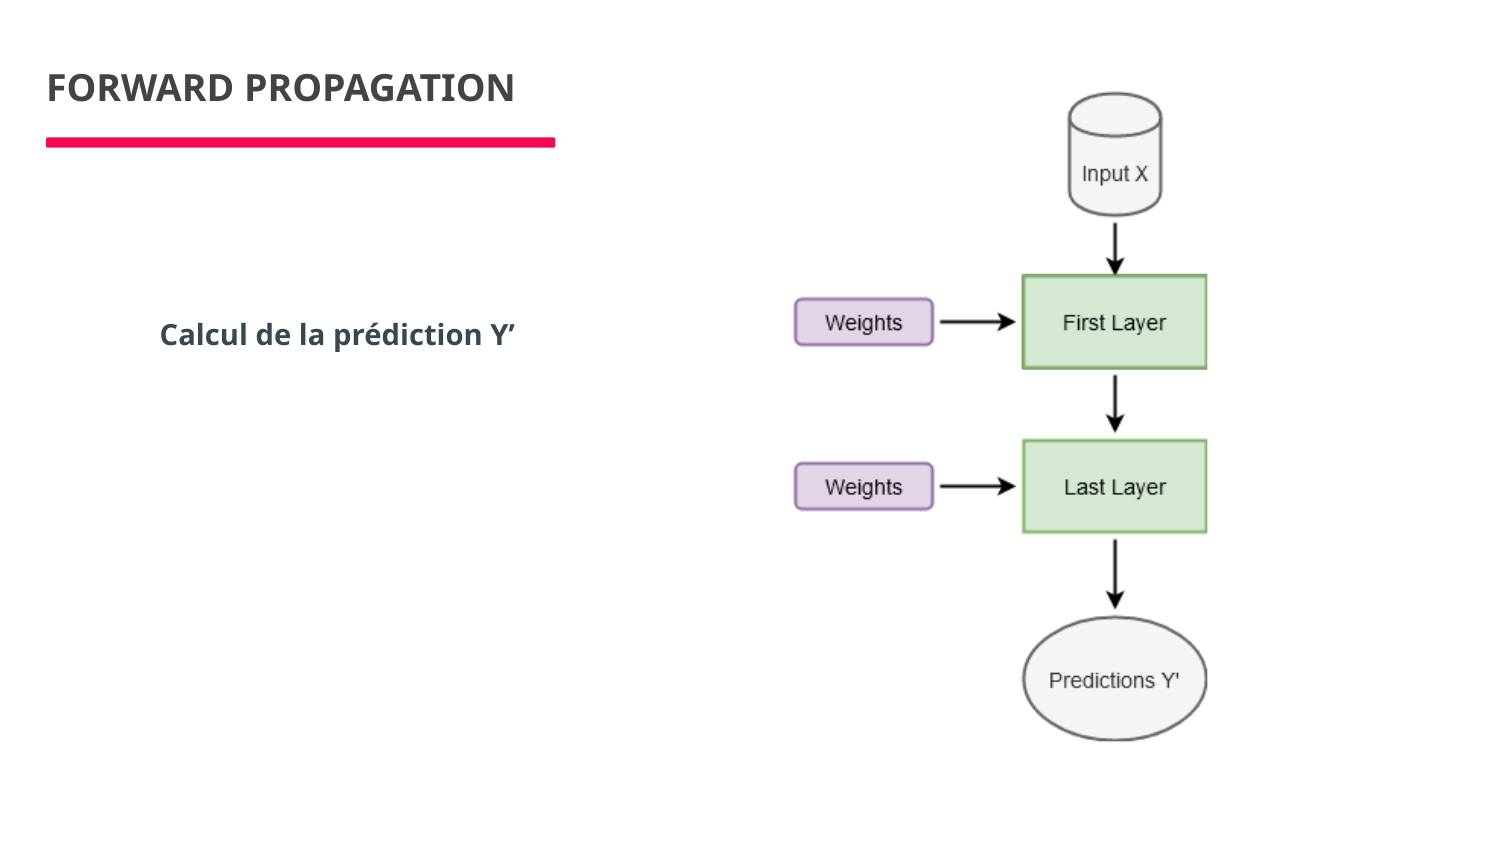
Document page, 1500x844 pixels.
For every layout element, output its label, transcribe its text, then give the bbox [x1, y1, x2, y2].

text_box Calcul de la prédiction Y’ [144, 301, 787, 698]
picture [792, 89, 1210, 743]
text_box [119, 276, 787, 673]
text_box [46, 137, 556, 148]
text_box FORWARD PROPAGATION [31, 49, 684, 132]
